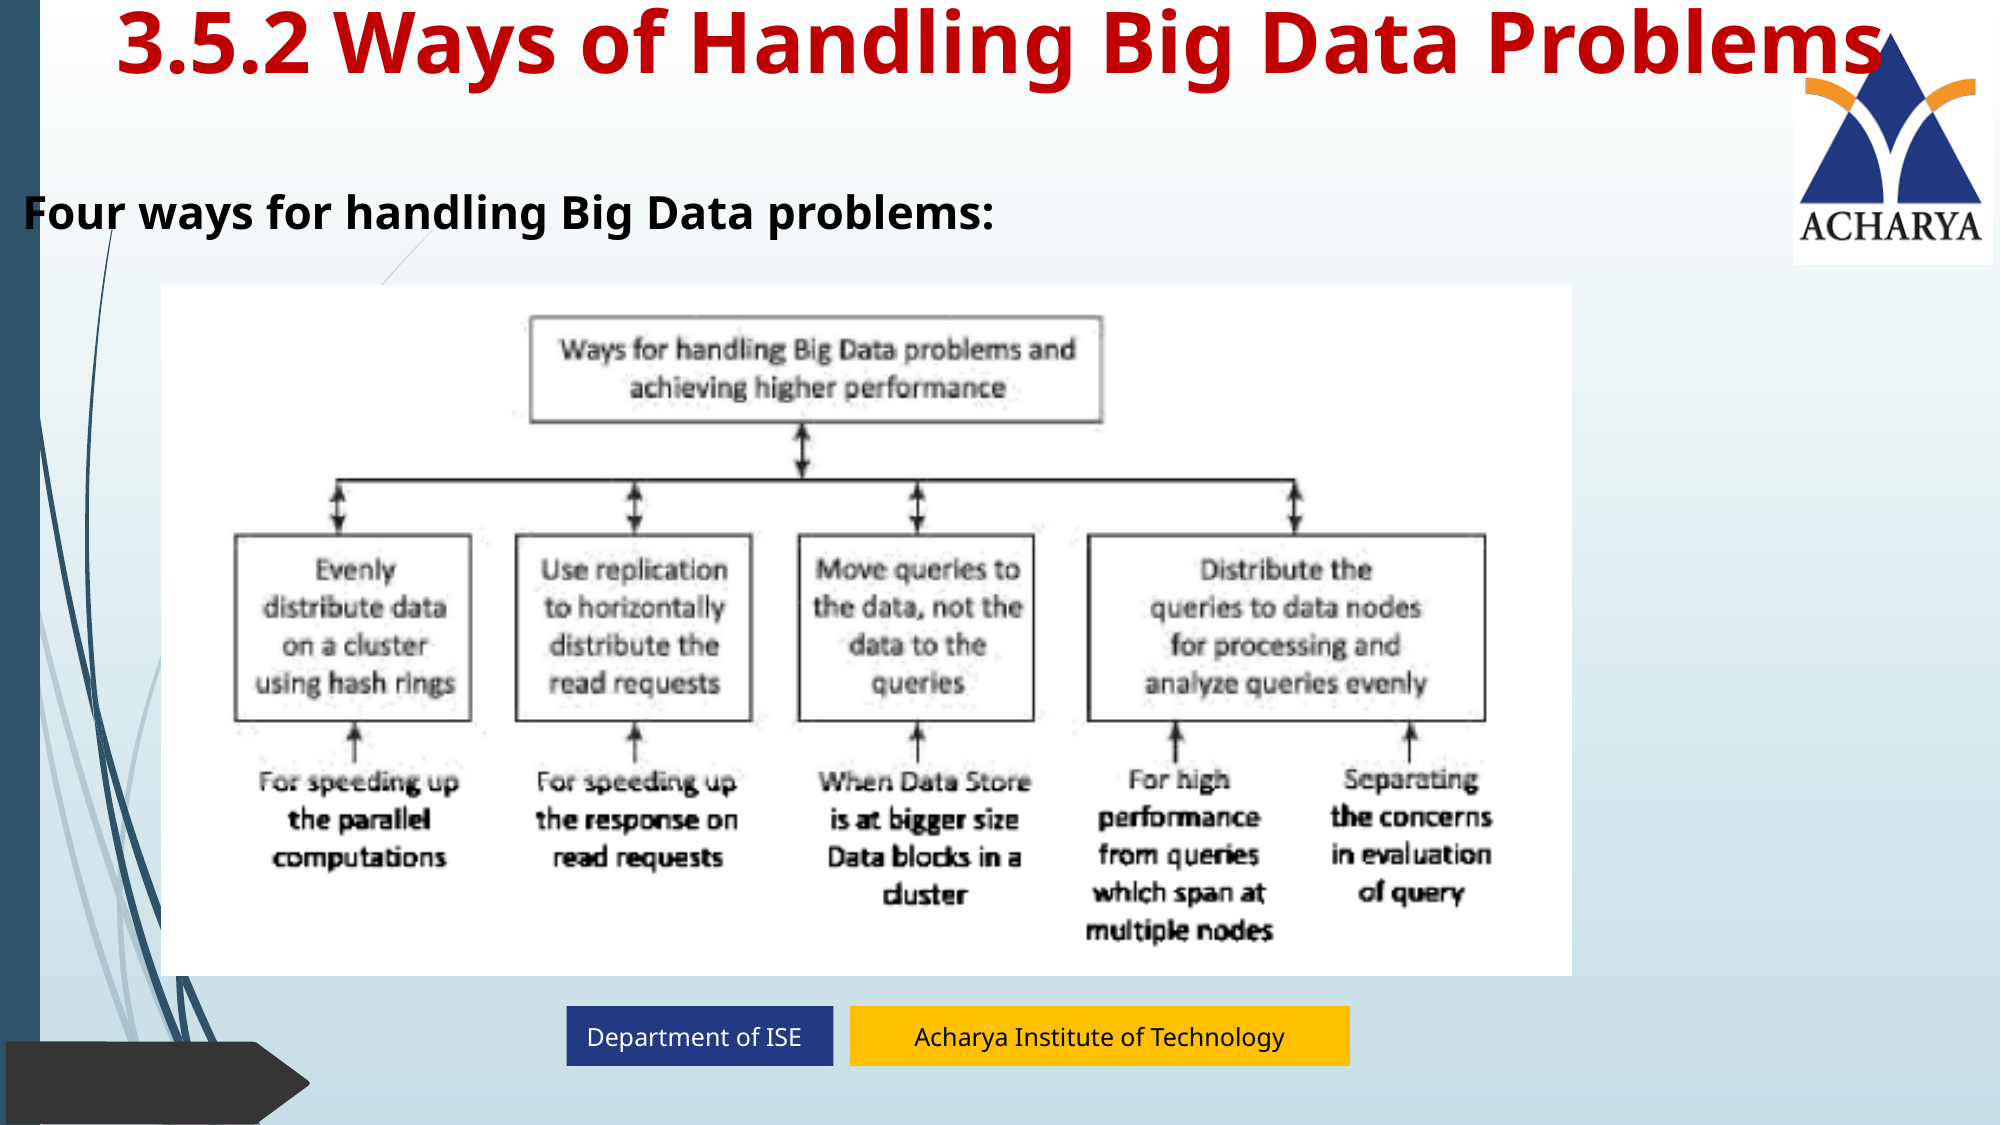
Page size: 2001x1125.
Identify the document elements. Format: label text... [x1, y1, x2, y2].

picture [161, 285, 1573, 976]
list Four ways for handling Big Data problems: [22, 156, 1982, 1009]
title 3.5.2 Ways of Handling Big Data Problems [22, 0, 1982, 156]
